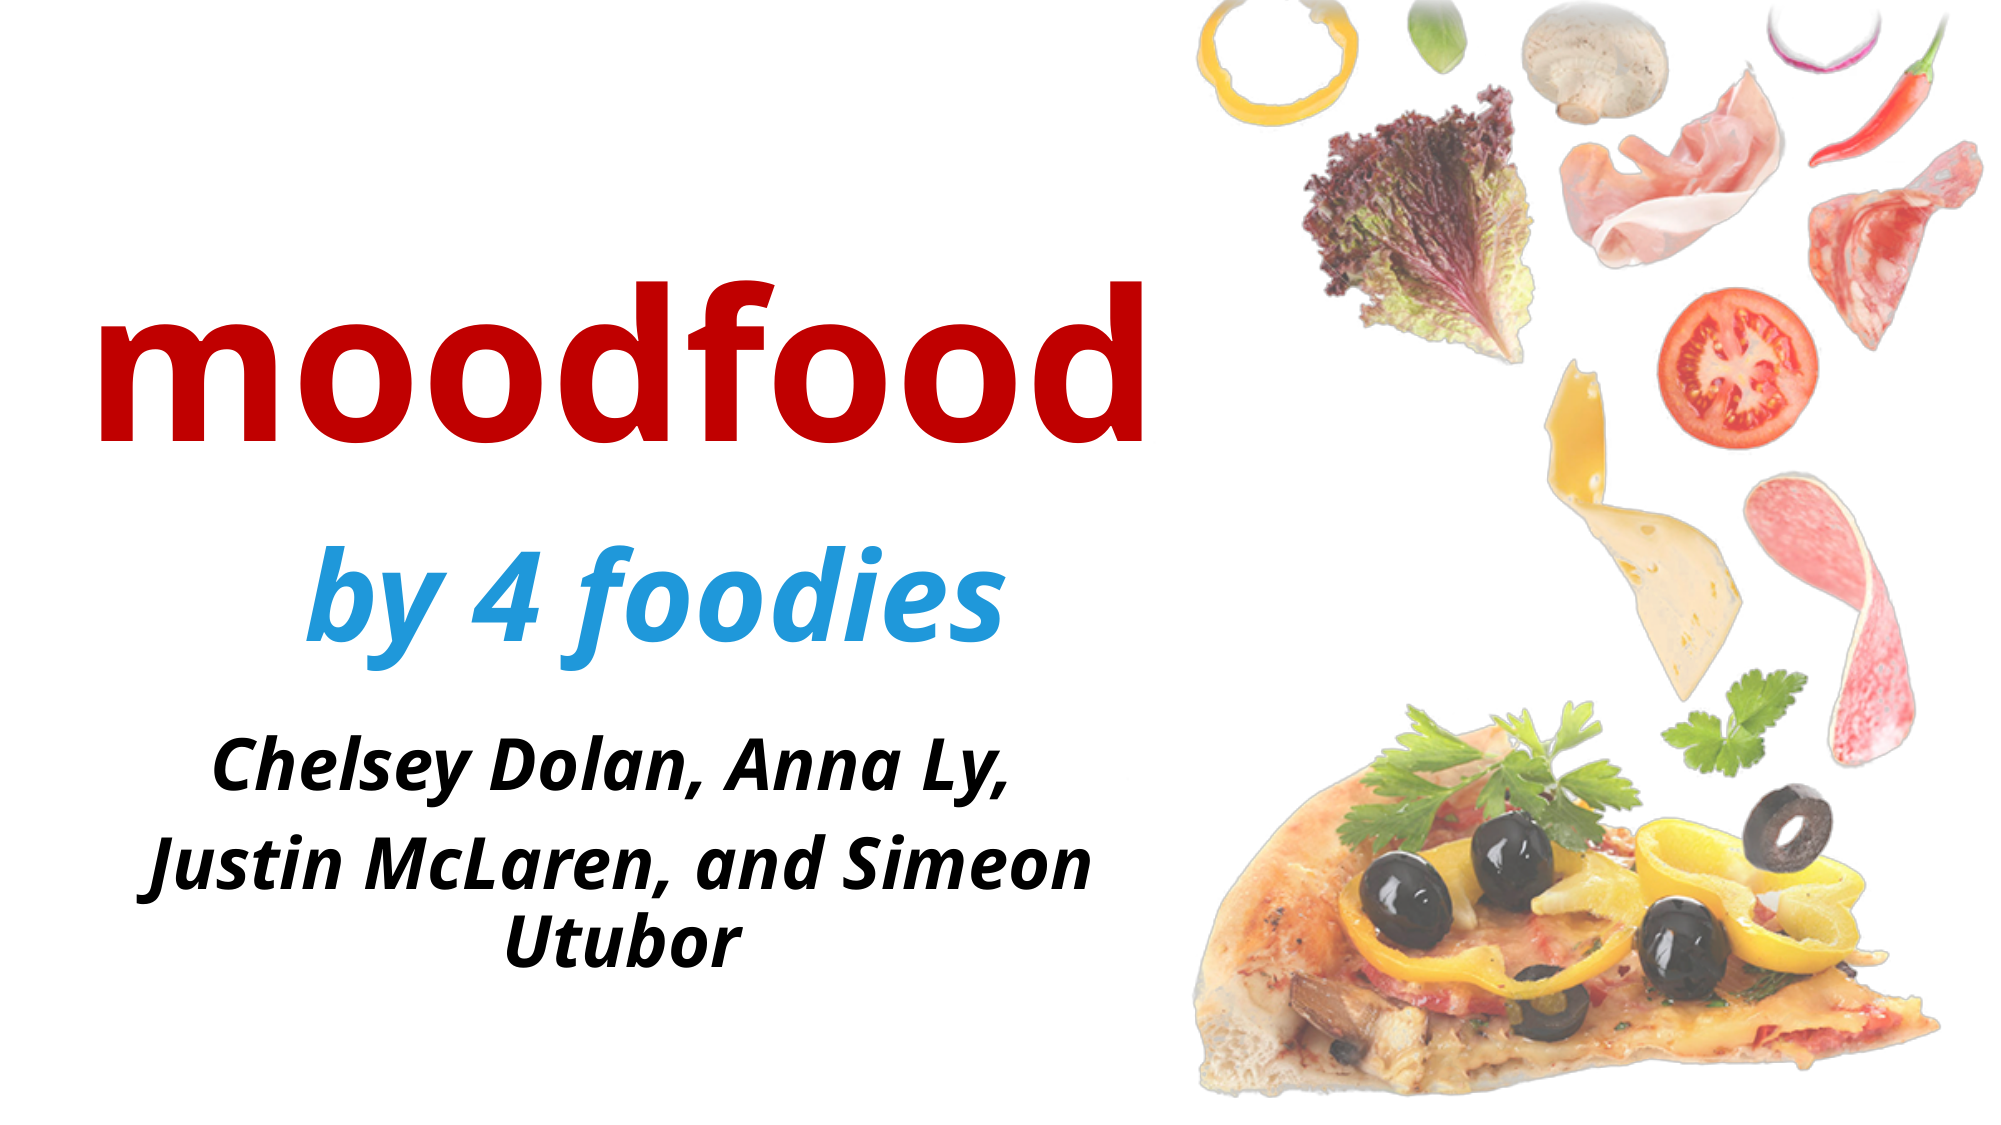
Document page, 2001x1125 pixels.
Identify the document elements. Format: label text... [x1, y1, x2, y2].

text_box by 4 foodies [154, 457, 1159, 677]
subtitle Chelsey Dolan, Anna Ly, Justin McLaren, and Simeon Utubor [79, 720, 1165, 993]
title moodfood [0, 94, 1244, 494]
